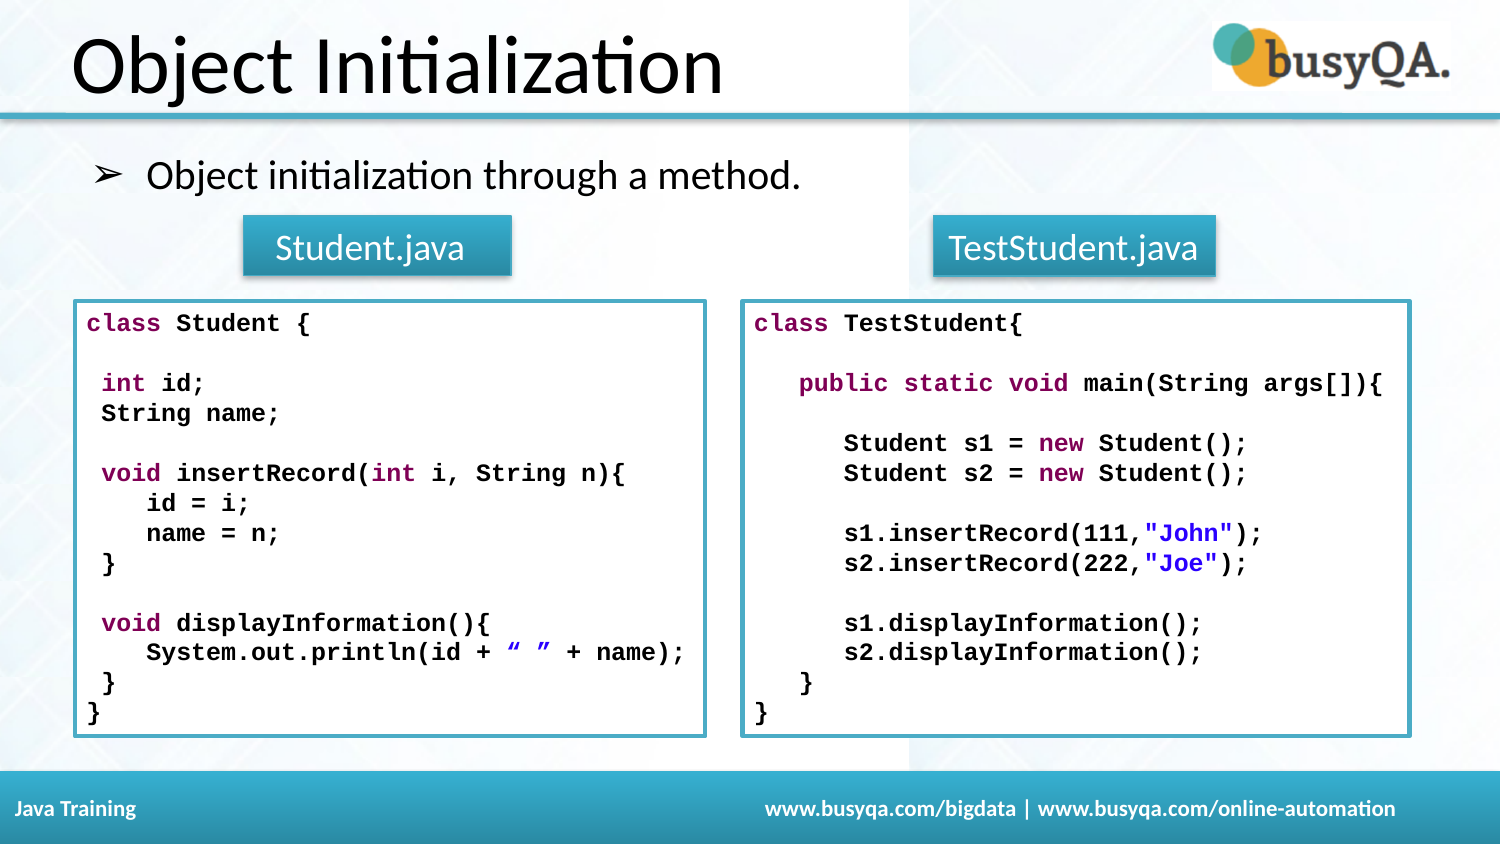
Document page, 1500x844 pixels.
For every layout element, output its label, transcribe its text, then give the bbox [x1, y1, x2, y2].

text_box Object Initialization [56, 9, 819, 110]
picture [0, 119, 1500, 772]
text_box class Student { int id; String name; void insertRecord(int i, String n){ id = i; name = n; } void displayInformation(){ System.out.println(id + “ ” + name); } } [75, 300, 706, 737]
text_box class TestStudent{ public static void main(String args[]){ Student s1 = new Student(); Student s2 = new Student(); s1.insertRecord(111,"John"); s2.insertRecord(222,"Joe"); s1.displayInformation(); s2.displayInformation(); } } [742, 300, 1410, 737]
text_box Object initialization through a method. [75, 140, 1425, 737]
text_box TestStudent.java [933, 215, 1216, 276]
text_box Student.java [243, 215, 512, 276]
picture [0, 0, 1500, 113]
